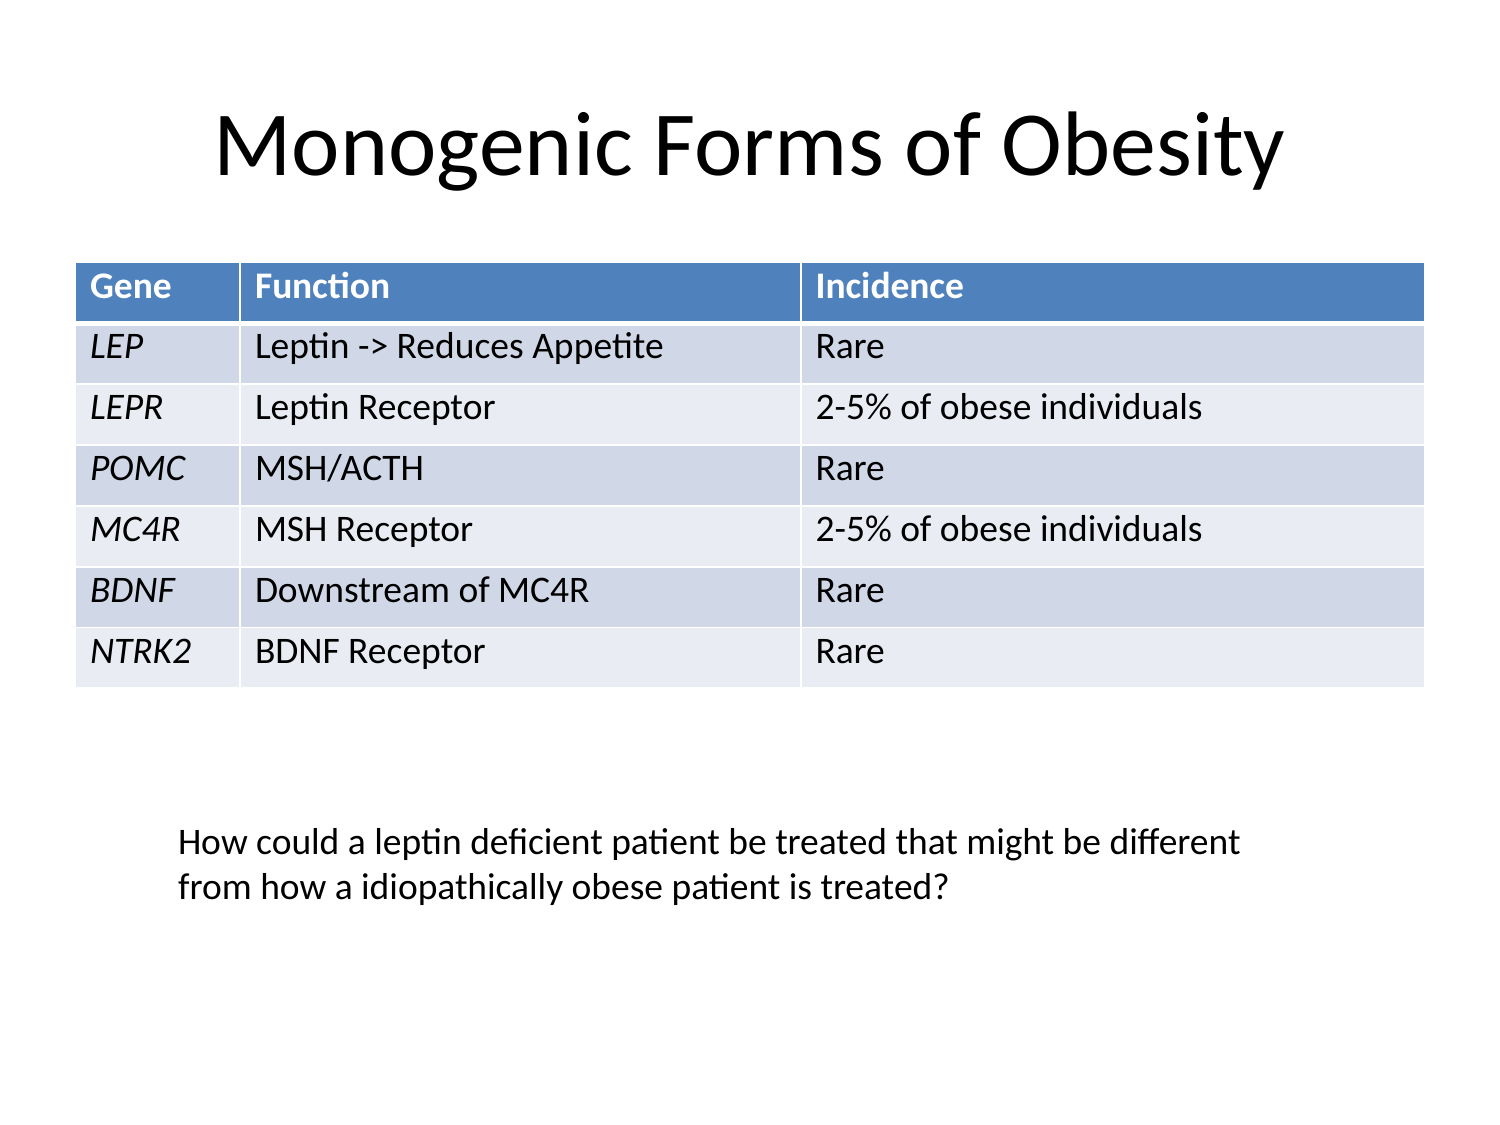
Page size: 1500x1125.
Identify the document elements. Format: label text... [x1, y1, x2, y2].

table_cell Leptin -> Reduces Appetite [241, 326, 800, 383]
table_cell NTRK2 [76, 628, 239, 687]
table_cell Leptin Receptor [241, 385, 800, 444]
table_cell BDNF [76, 568, 239, 627]
table_cell Rare [802, 446, 1424, 505]
table_cell 2-5% of obese individuals [802, 385, 1424, 444]
table_cell Rare [802, 326, 1424, 383]
table_cell MC4R [76, 507, 239, 566]
table_cell MSH/ACTH [241, 446, 800, 505]
table_header Incidence [802, 263, 1424, 321]
table_cell Rare [802, 628, 1424, 687]
table_cell POMC [76, 446, 239, 505]
table_cell LEPR [76, 385, 239, 444]
table_cell Downstream of MC4R [241, 568, 800, 627]
text_box How could a leptin deficient patient be treated that might be different from how a idiopathically obese patient is treated? [163, 809, 1282, 915]
title Monogenic Forms of Obesity [75, 45, 1425, 233]
table_header Gene [76, 263, 239, 321]
table_cell 2-5% of obese individuals [802, 507, 1424, 566]
table_cell BDNF Receptor [241, 628, 800, 687]
table_cell LEP [76, 326, 239, 383]
table_header Function [241, 263, 800, 321]
table_cell MSH Receptor [241, 507, 800, 566]
table_cell Rare [802, 568, 1424, 627]
